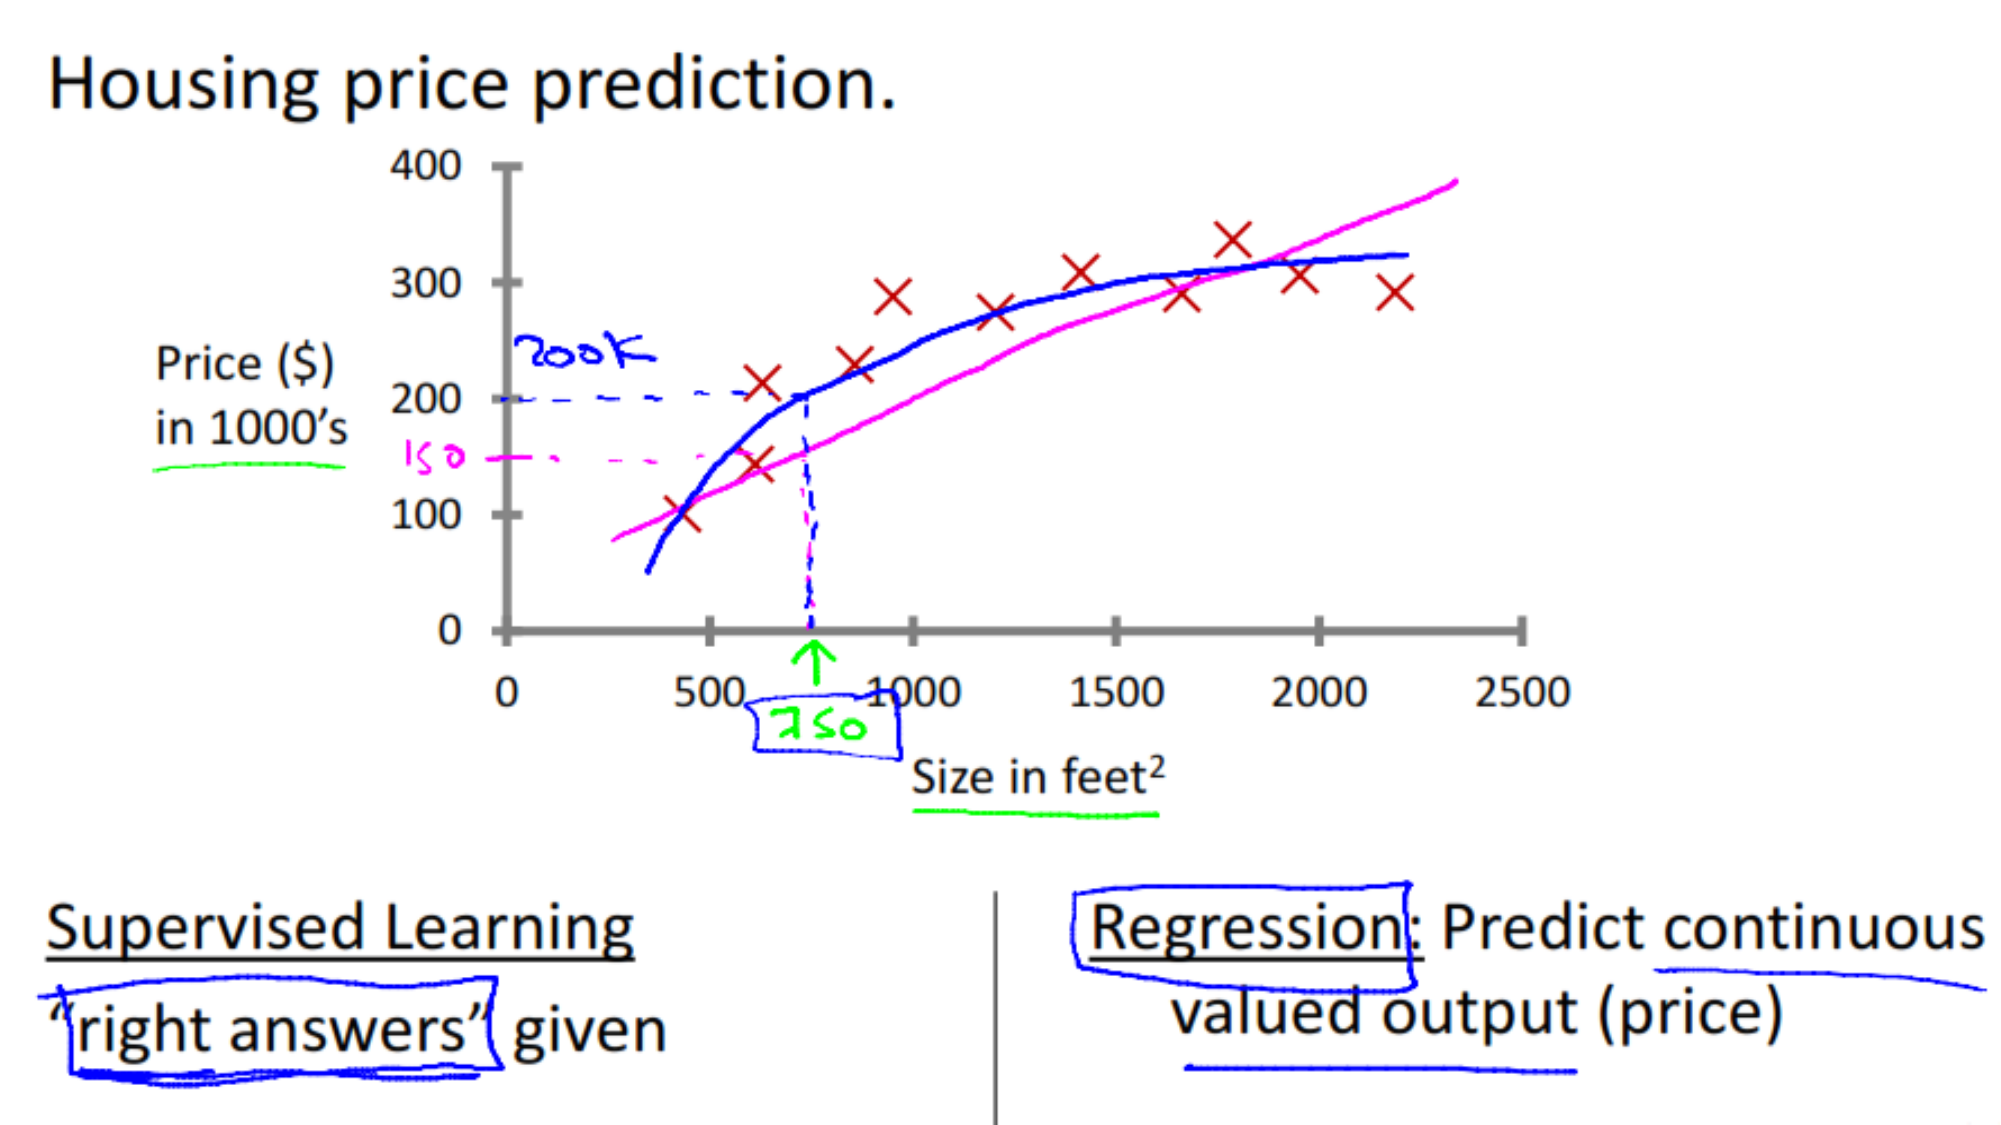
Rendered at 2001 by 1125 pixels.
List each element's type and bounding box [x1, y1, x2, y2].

list [0, 11, 2000, 1125]
